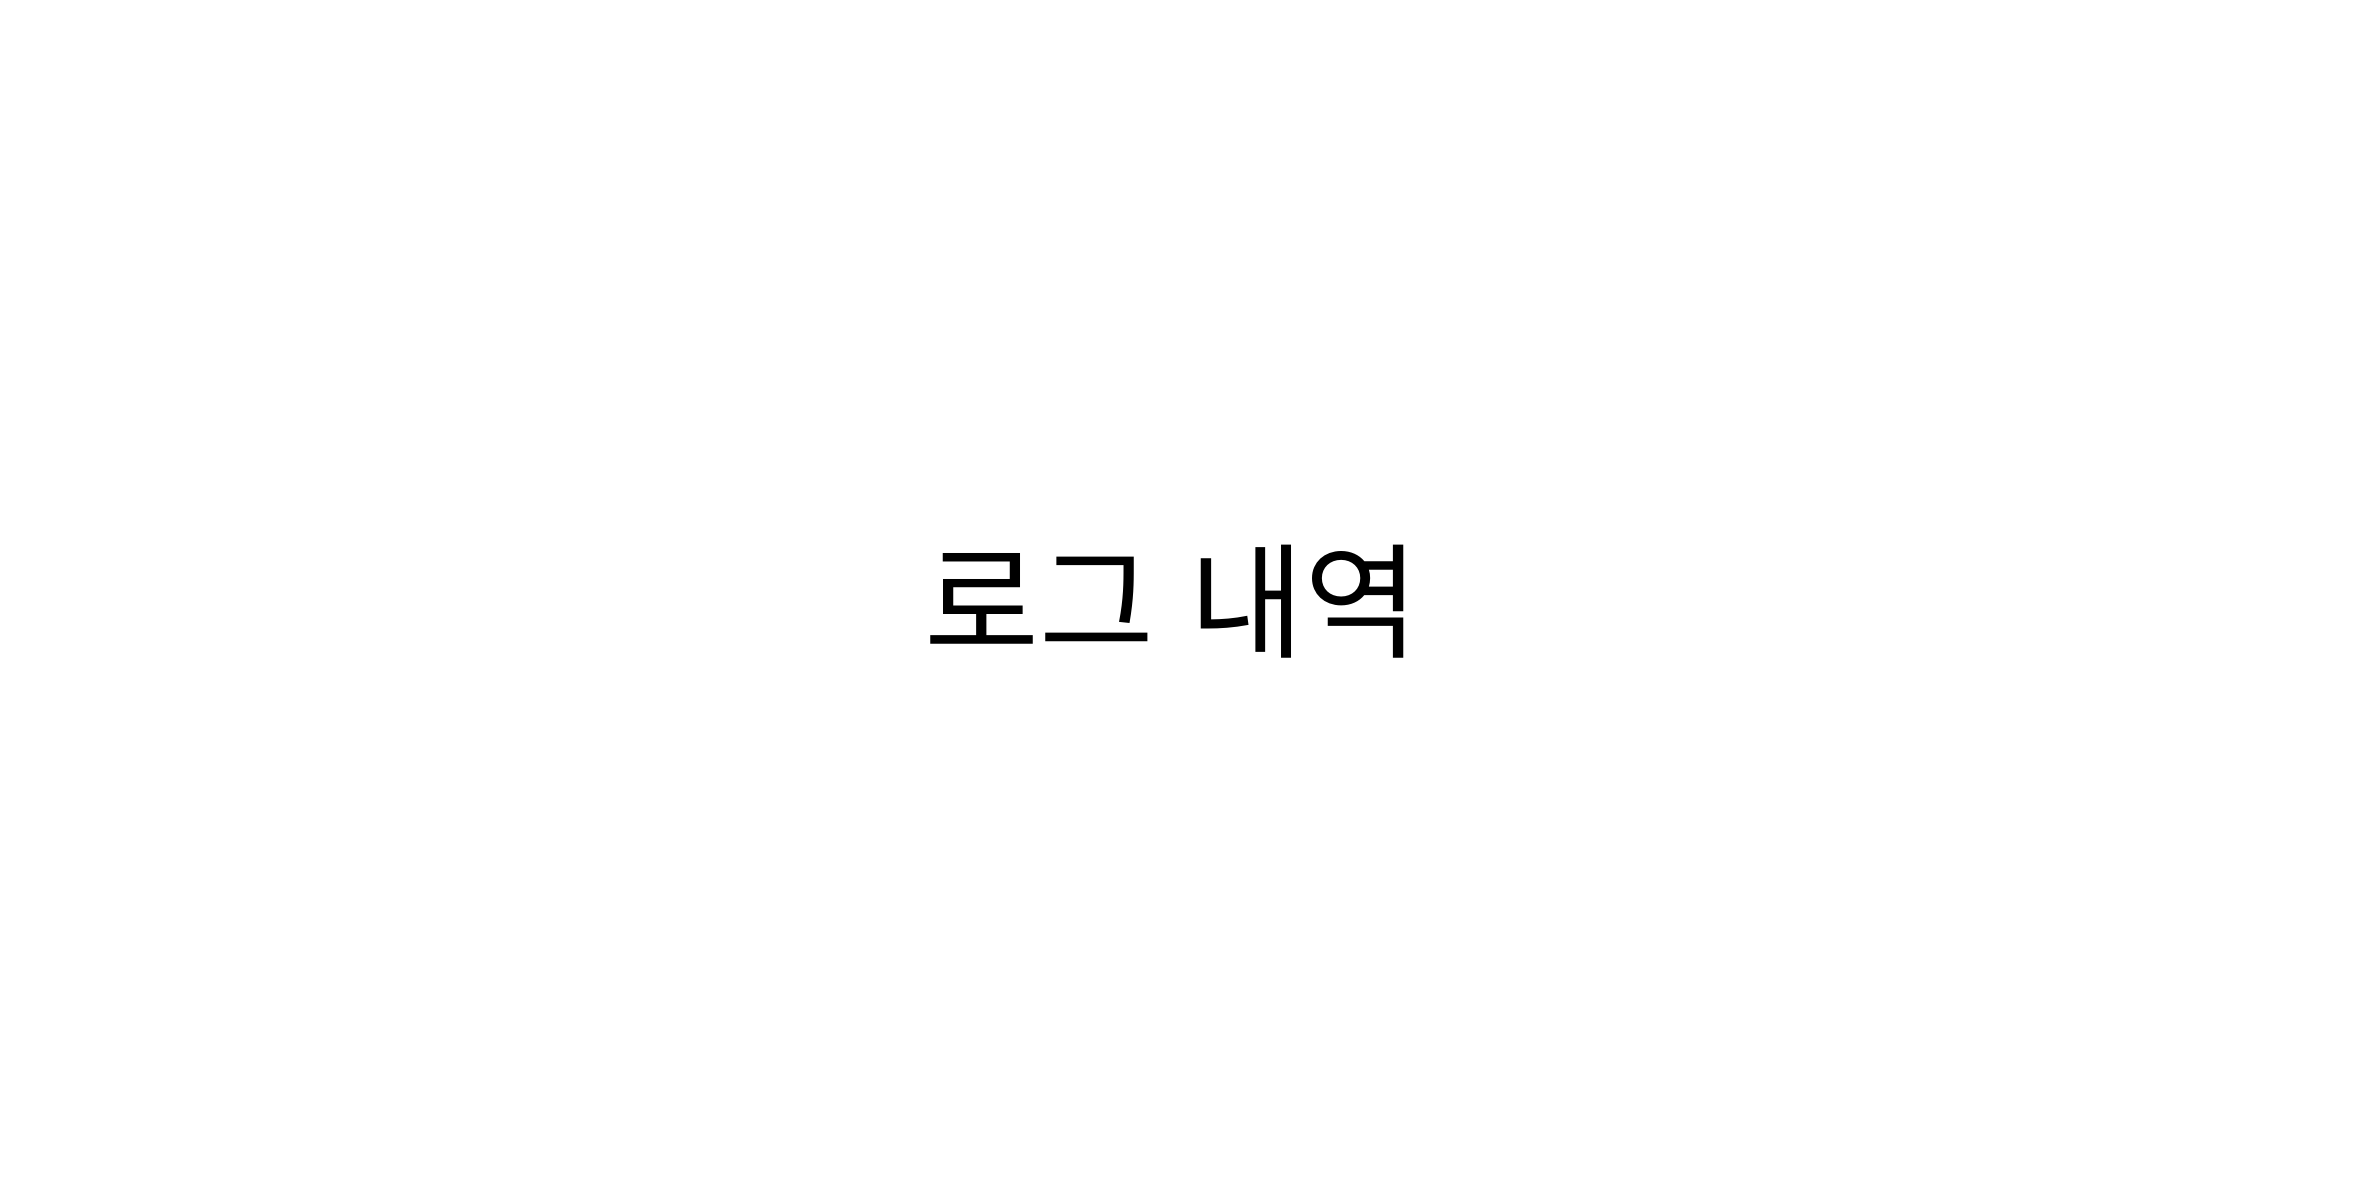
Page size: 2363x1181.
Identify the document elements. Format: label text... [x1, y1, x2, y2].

text_box 로그 내역 [534, 515, 1811, 681]
